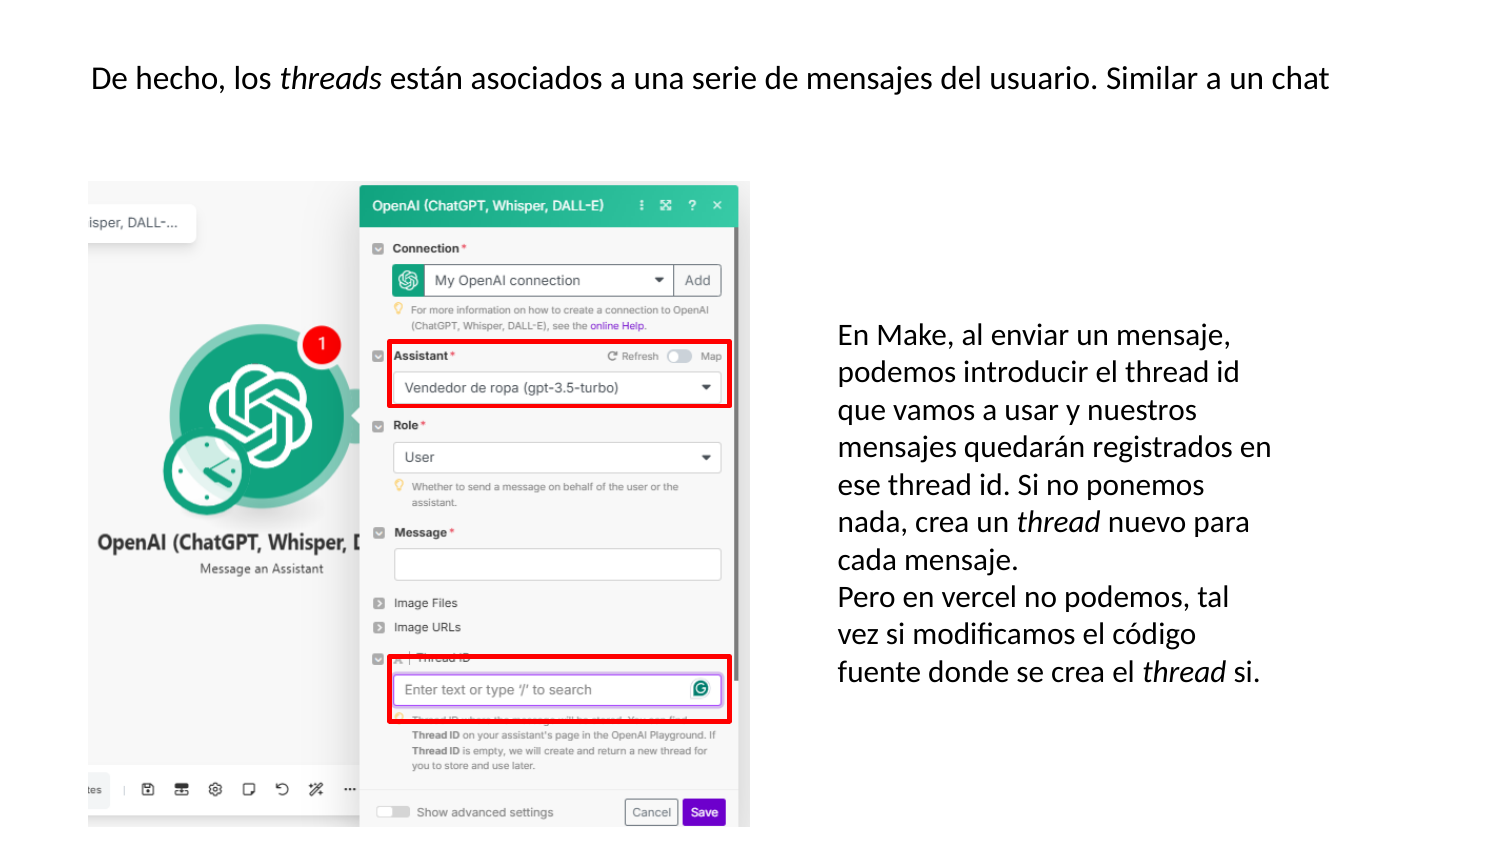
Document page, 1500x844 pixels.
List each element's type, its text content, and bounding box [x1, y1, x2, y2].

picture [88, 180, 751, 827]
title De hecho, los threads están asociados a una serie de mensajes del usuario. Similar a un chat [76, 41, 1474, 136]
text_box En Make, al enviar un mensaje, podemos introducir el thread id que vamos a usar y nuestros mensajes quedarán registrados en ese thread id. Si no ponemos nada, crea un thread nuevo para cada mensaje. Pero en vercel no podemos, tal vez si modificamos el código fuente donde se crea el thread si. [822, 299, 1289, 704]
